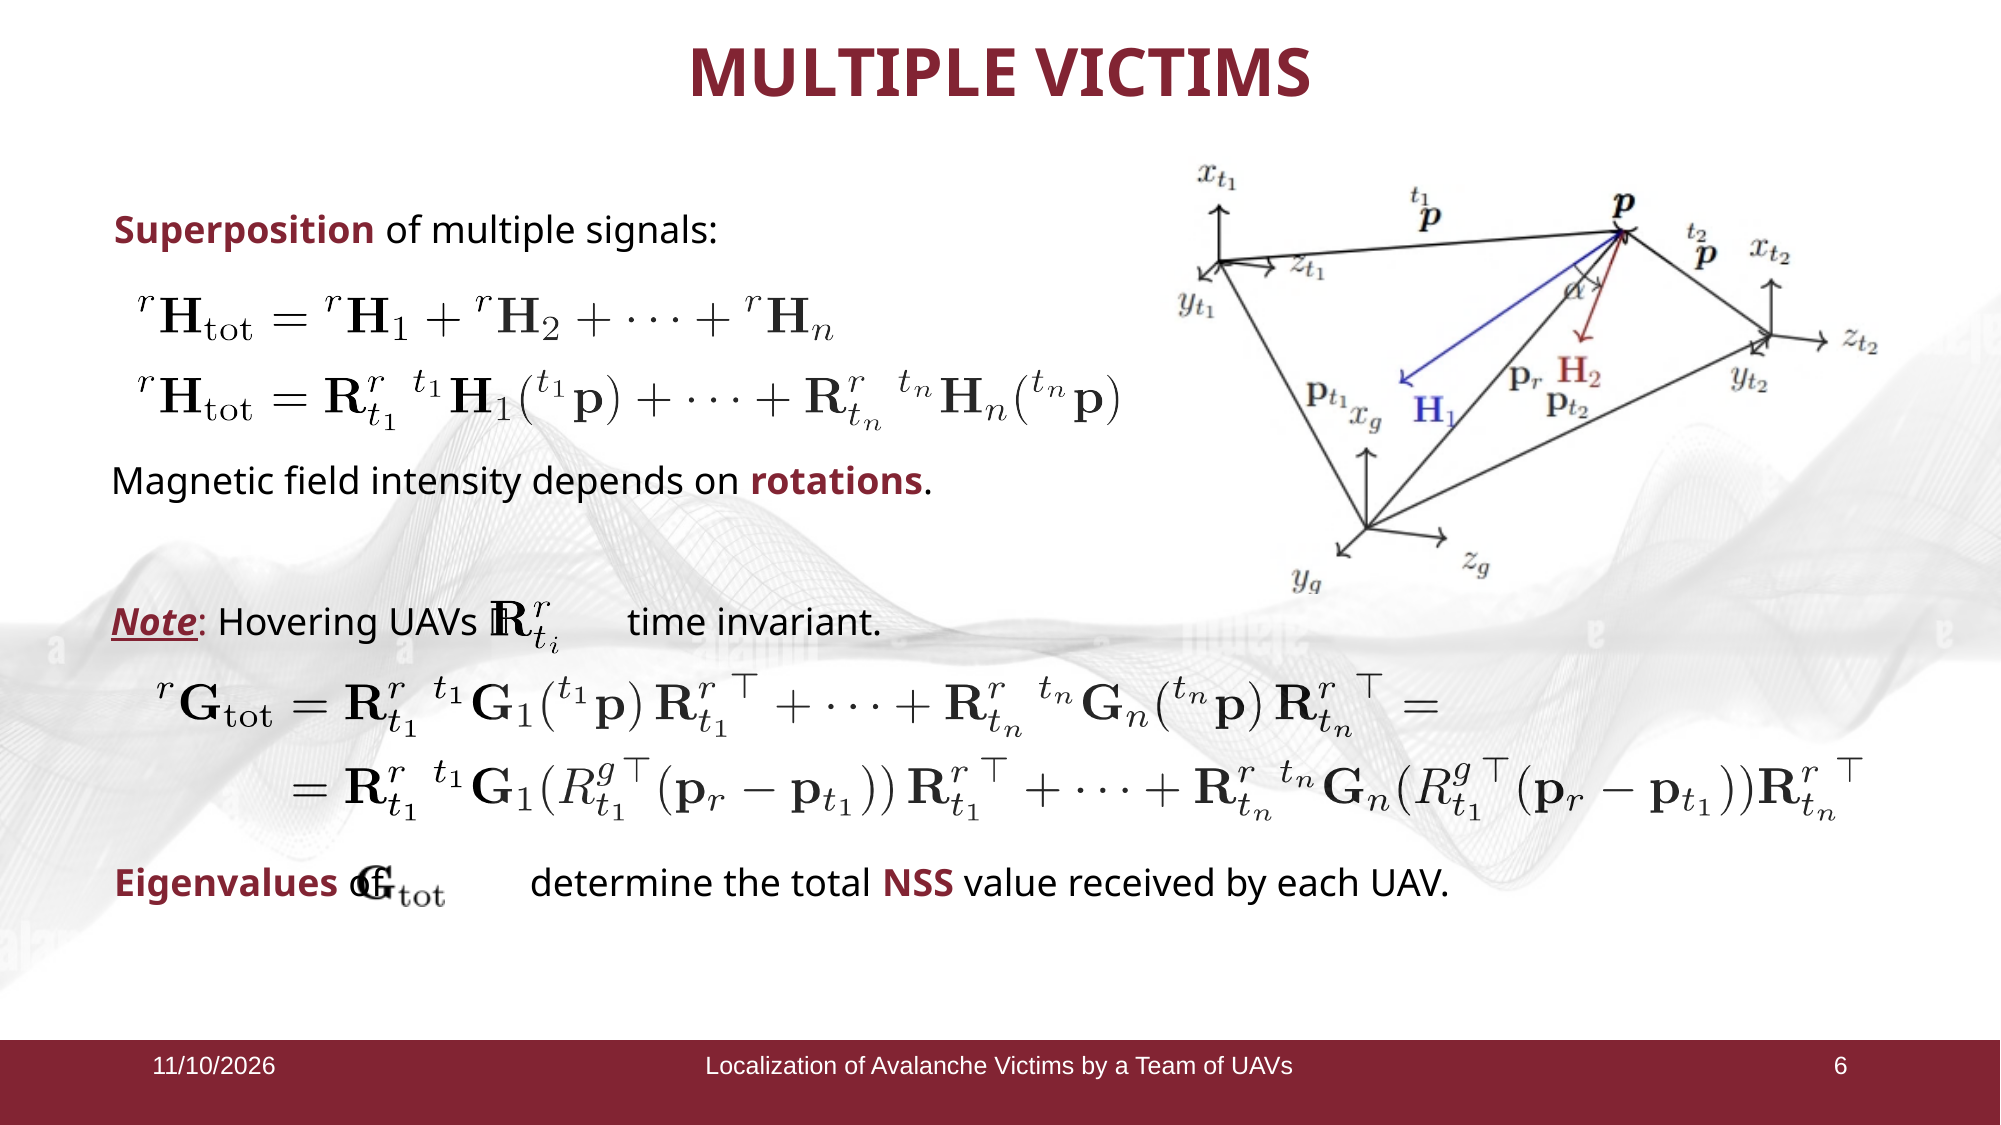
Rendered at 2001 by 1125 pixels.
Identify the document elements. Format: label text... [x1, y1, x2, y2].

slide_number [137, 1042, 588, 1103]
footer Localization of Avalanche Victims by a Team of UAVs [662, 1042, 1338, 1103]
text_box Superposition of multiple signals: [99, 198, 1158, 259]
slide_number 6 [1412, 1042, 1863, 1103]
text_box MULTIPLE VICTIMS [137, 22, 1863, 118]
picture [0, 152, 2000, 1021]
